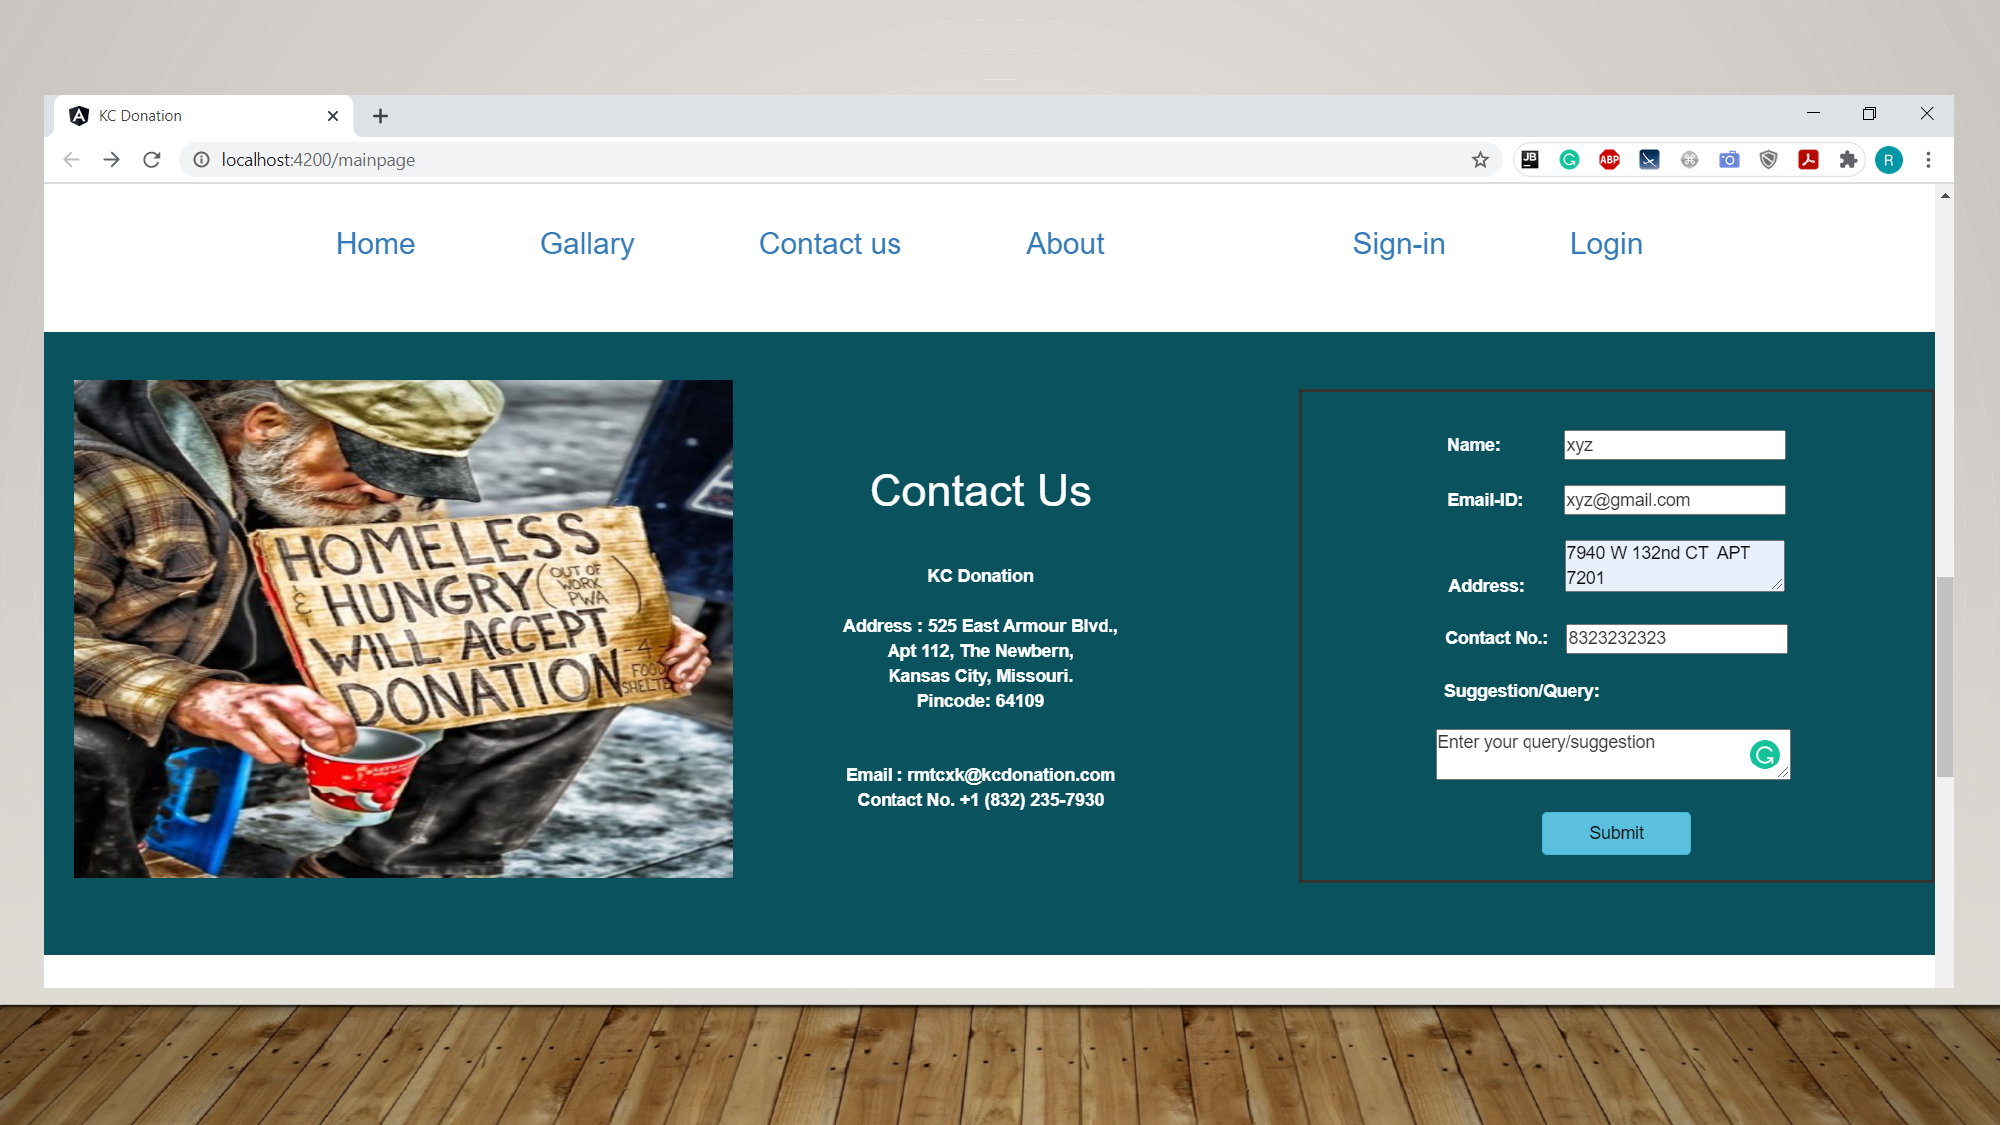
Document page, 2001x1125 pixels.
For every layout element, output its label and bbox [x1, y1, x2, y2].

picture [44, 94, 1954, 988]
picture [0, 1005, 2000, 1125]
